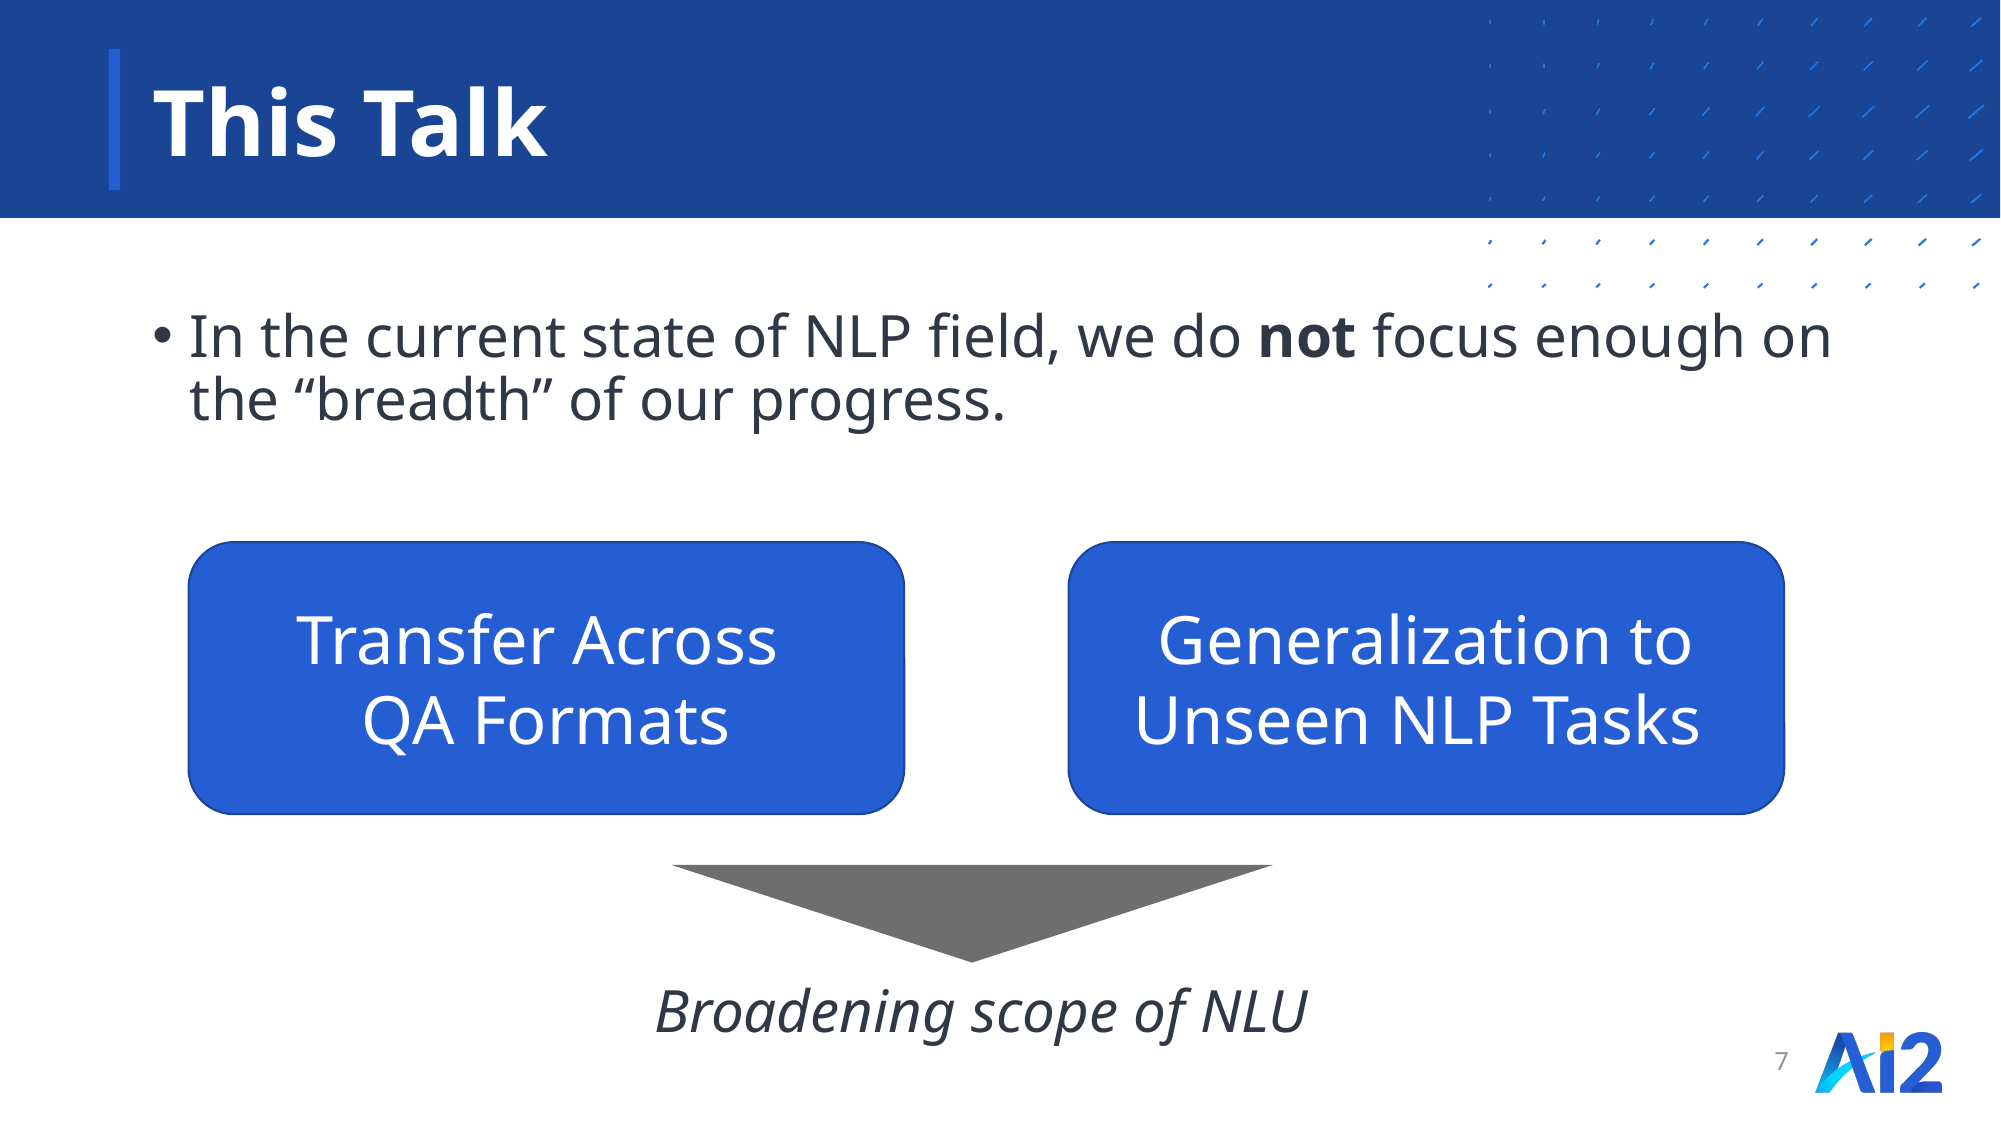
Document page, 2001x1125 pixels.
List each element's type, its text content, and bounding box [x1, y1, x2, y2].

picture [1487, 0, 2000, 289]
text_box [671, 863, 1274, 964]
slide_number 7 [1716, 1032, 1804, 1093]
picture [1815, 1032, 1942, 1093]
title This Talk [137, 47, 1863, 206]
text_box Transfer Across QA Formats [187, 541, 906, 816]
list In the current state of NLP field, we do not focus enough on the “breadth” of our progress. [137, 299, 1863, 1014]
text_box Generalization to Unseen NLP Tasks [1067, 541, 1786, 816]
text_box Broadening scope of NLU [639, 967, 1323, 1052]
